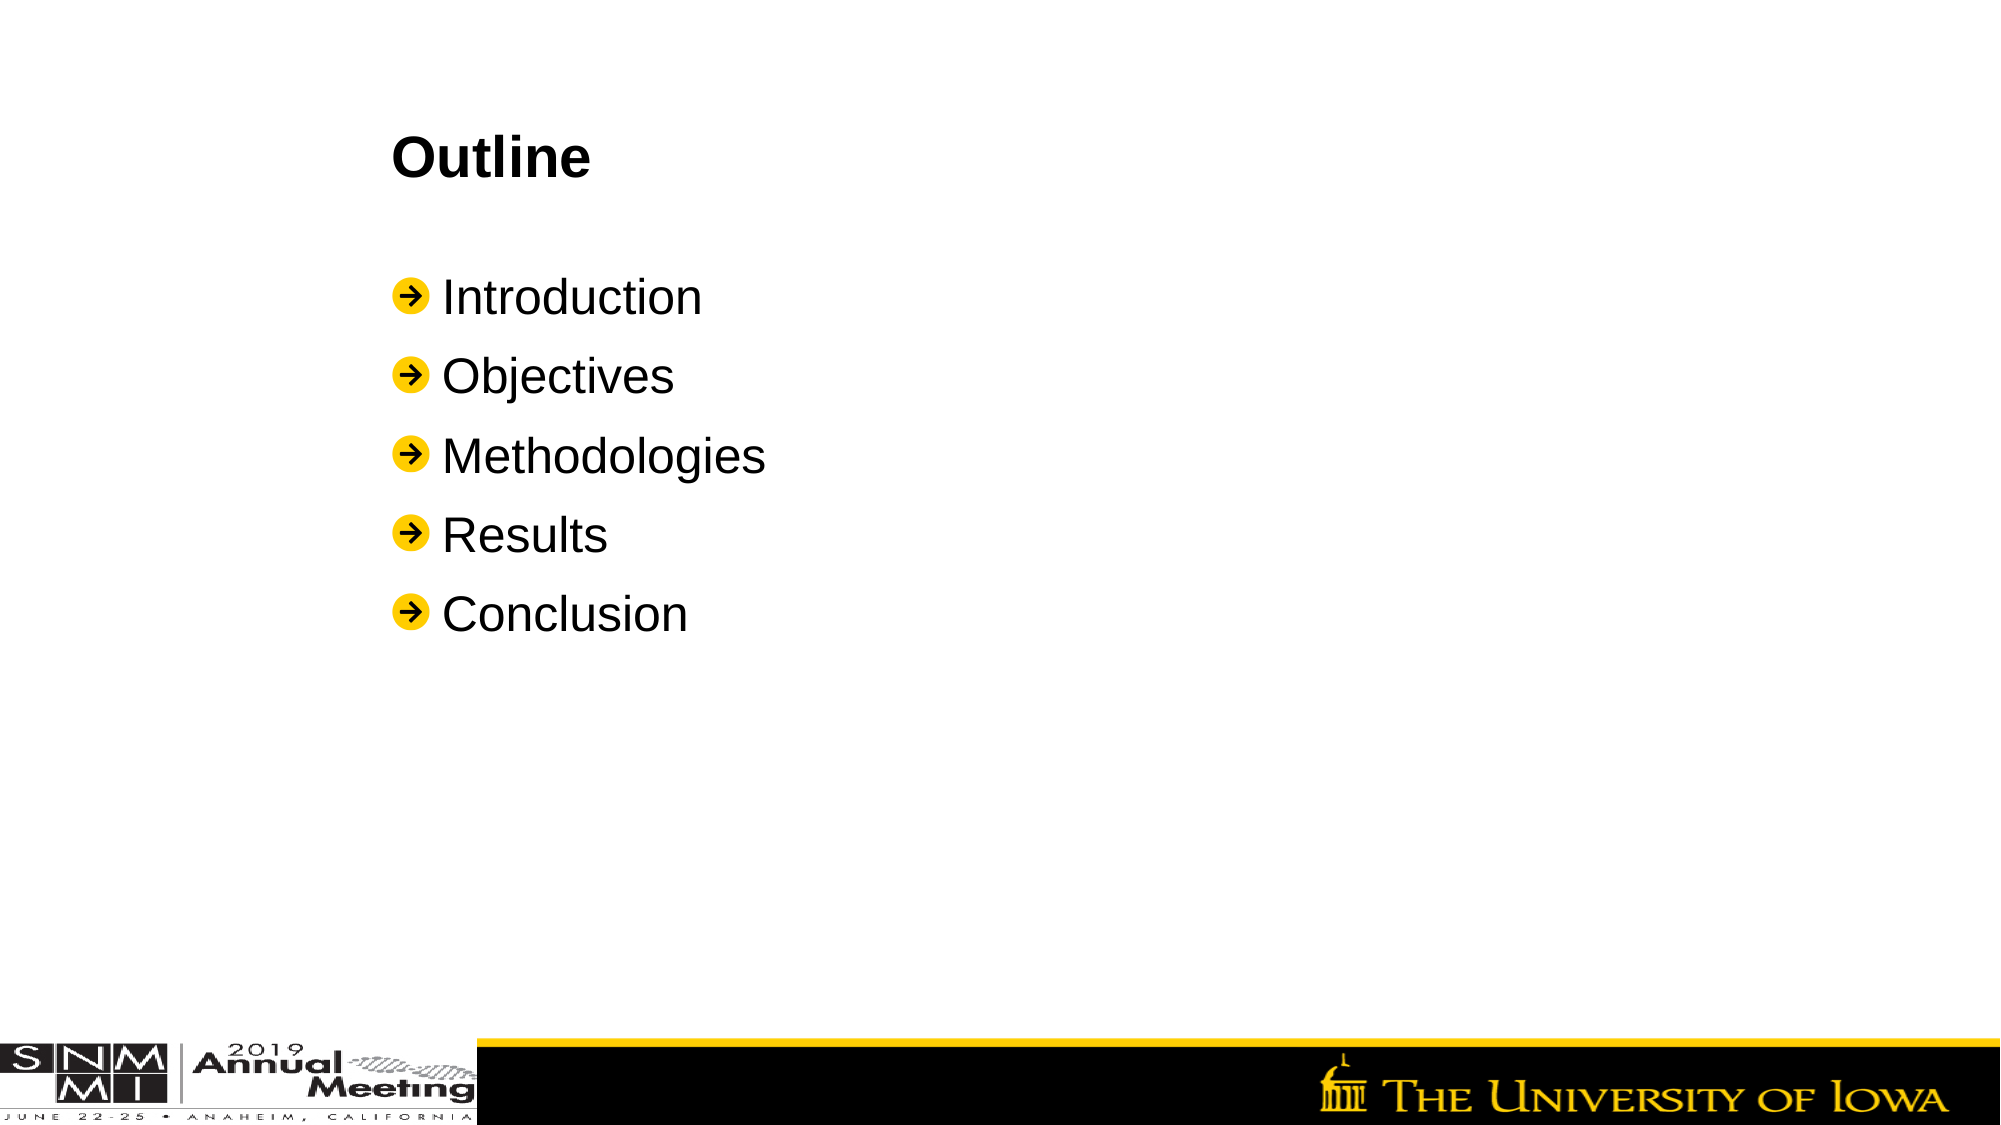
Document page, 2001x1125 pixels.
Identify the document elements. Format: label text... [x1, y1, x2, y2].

title Outline [376, 81, 735, 236]
picture [0, 0, 2000, 1125]
list Introduction Objectives Methodologies Results Conclusion [376, 264, 1557, 861]
